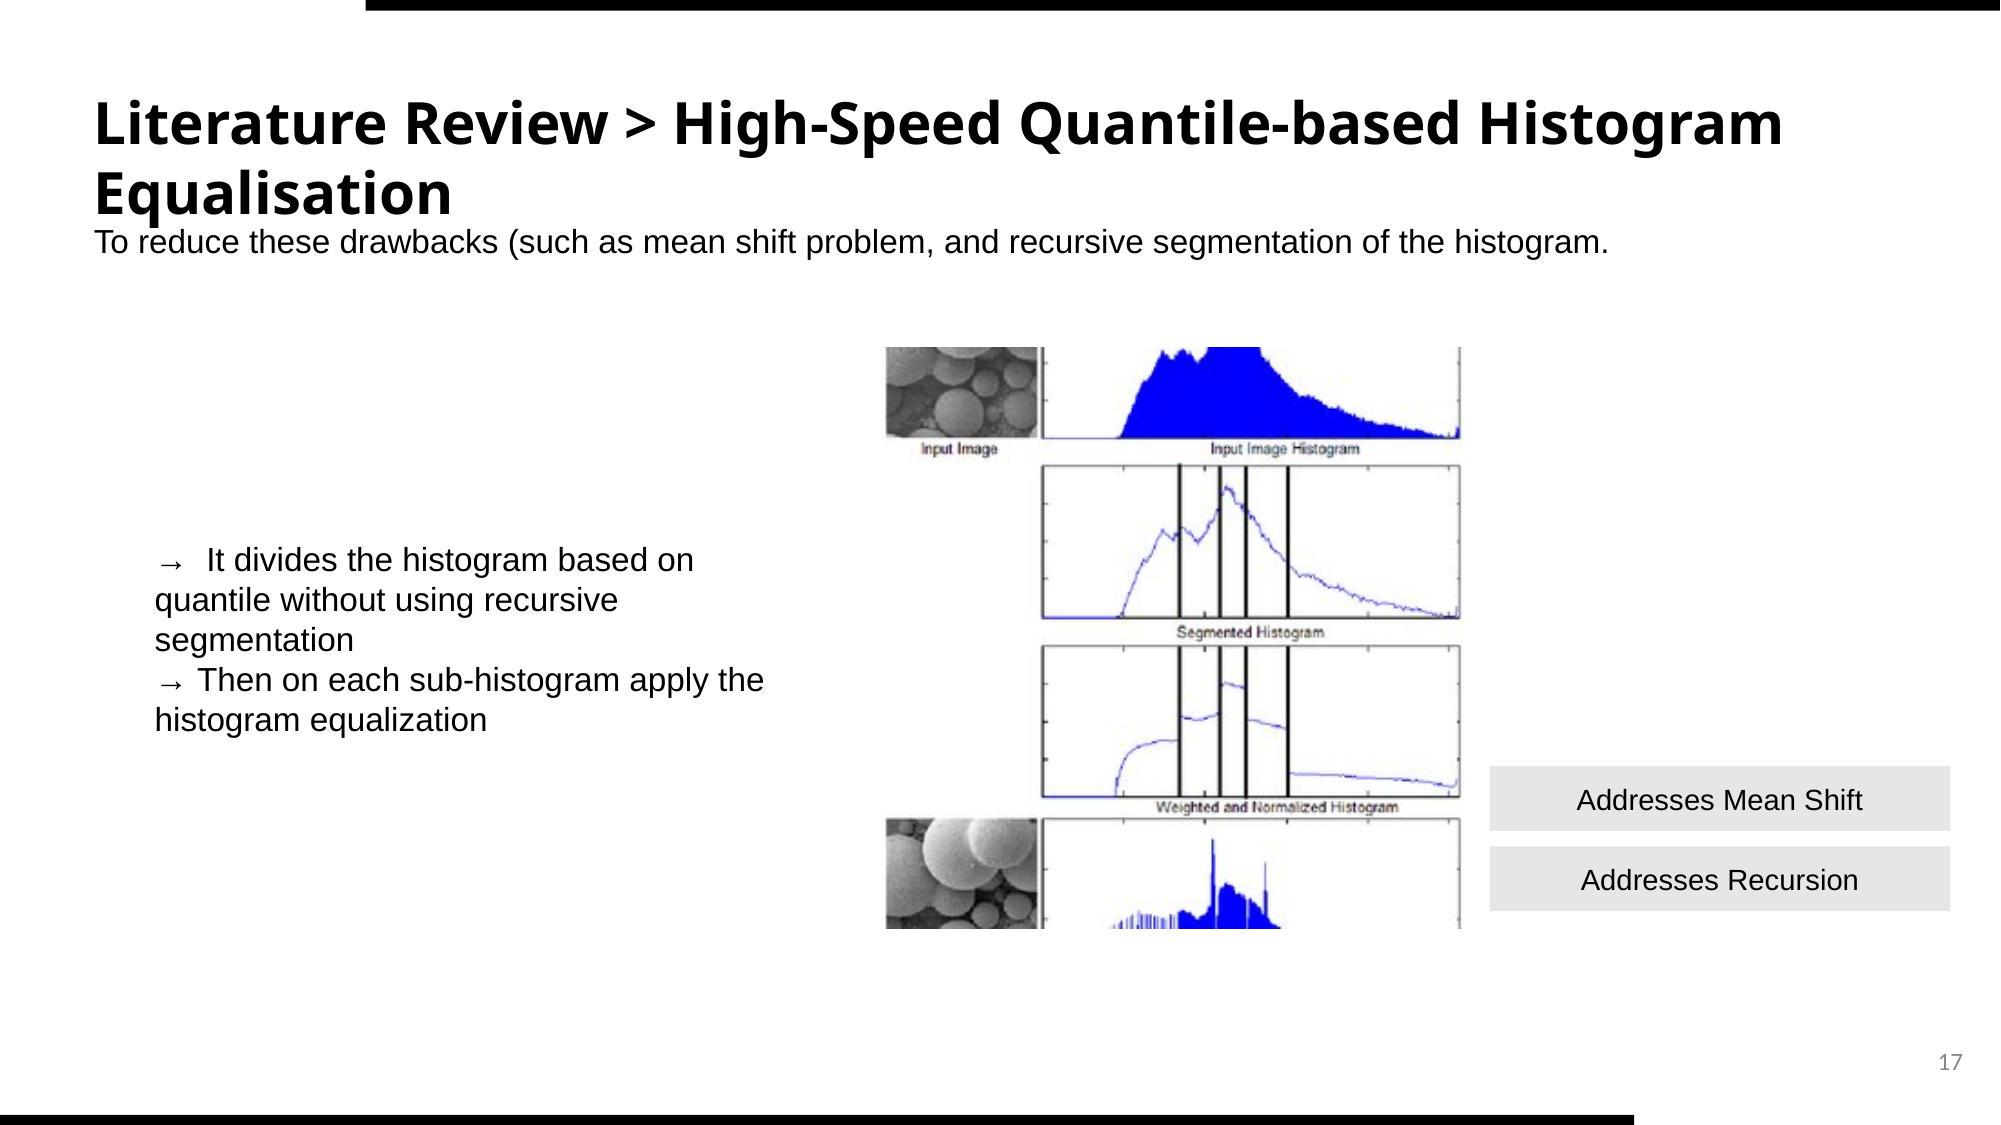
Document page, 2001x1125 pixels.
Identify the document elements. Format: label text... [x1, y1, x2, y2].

text_box Addresses Mean Shift [1489, 765, 1951, 831]
slide_number ‹#› [1528, 1030, 1979, 1091]
text_box [0, 1114, 1635, 1125]
text_box Literature Review > High-Speed Quantile-based Histogram Equalisation [78, 78, 1932, 234]
text_box [365, 0, 2000, 11]
text_box To reduce these drawbacks (such as mean shift problem, and recursive segmentation of the histogram. [78, 205, 1714, 276]
text_box → It divides the histogram based on quantile without using recursive segmentation → Then on each sub-histogram apply the histogram equalization [139, 523, 808, 754]
text_box Addresses Recursion [1489, 846, 1951, 912]
picture [880, 347, 1463, 930]
